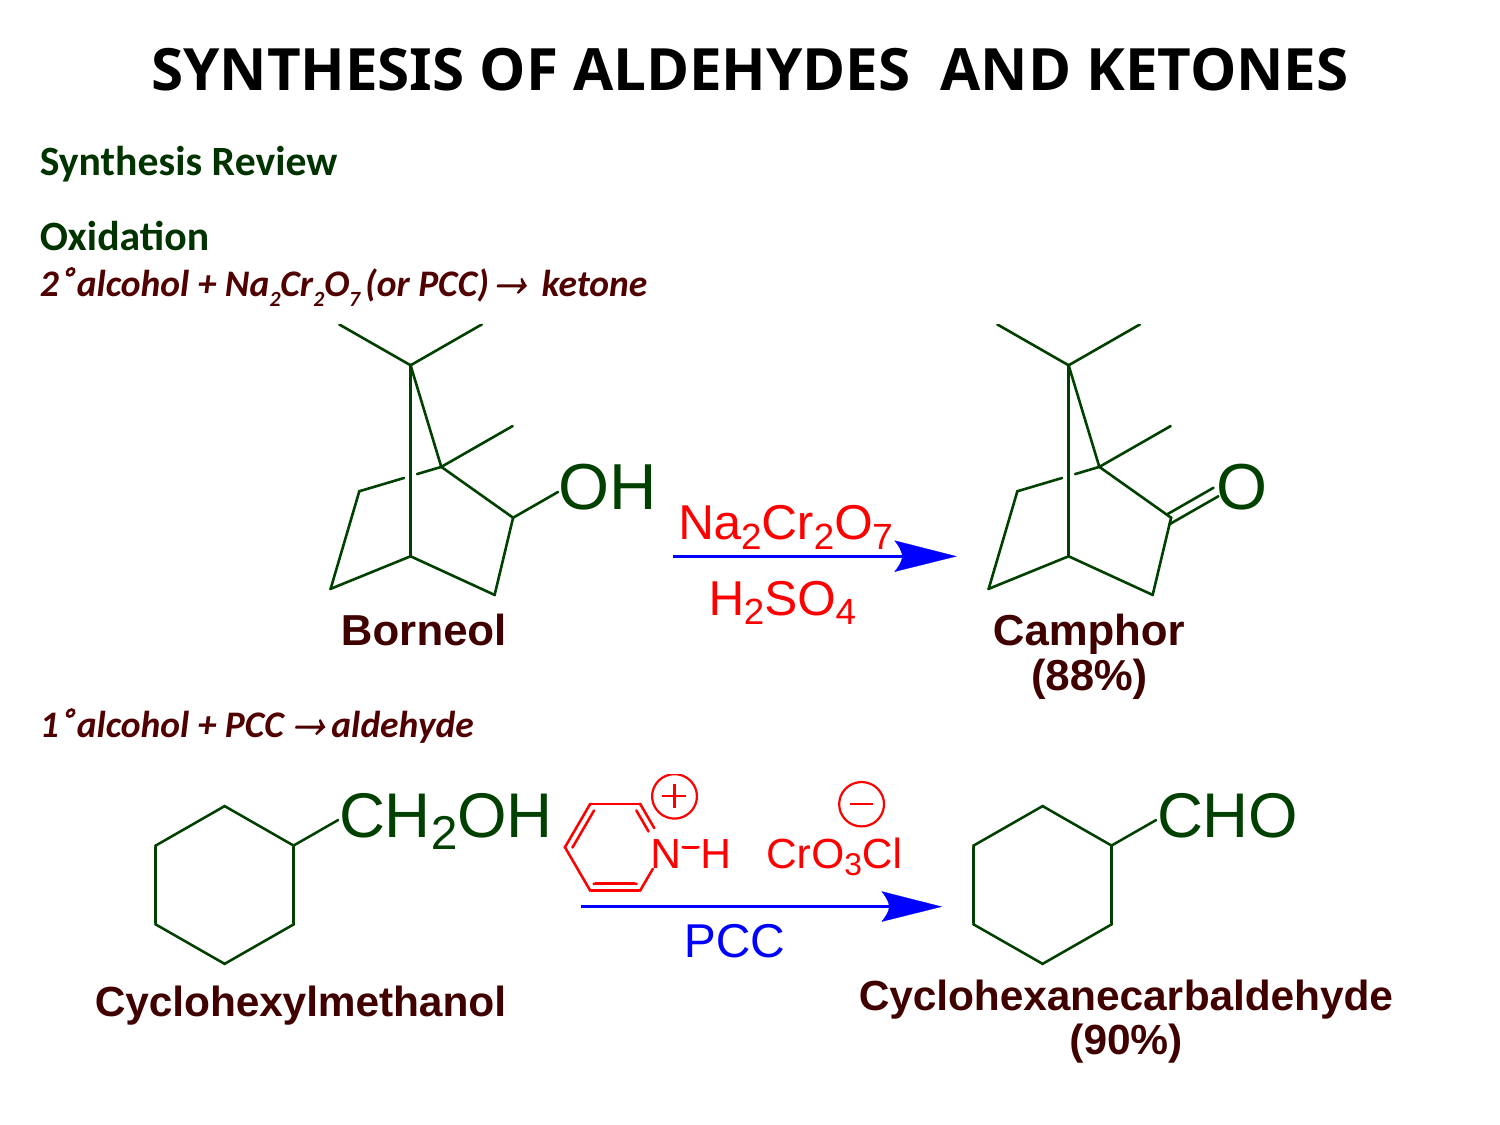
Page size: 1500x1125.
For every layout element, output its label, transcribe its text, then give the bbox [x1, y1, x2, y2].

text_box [90, 324, 1404, 1076]
text_box SYNTHESIS OF ALDEHYDES AND KETONES Synthesis Review Oxidation 2 alcohol + Na2Cr2O7 (or PCC)  ketone 1 alcohol + PCC  aldehyde [24, 24, 1475, 753]
